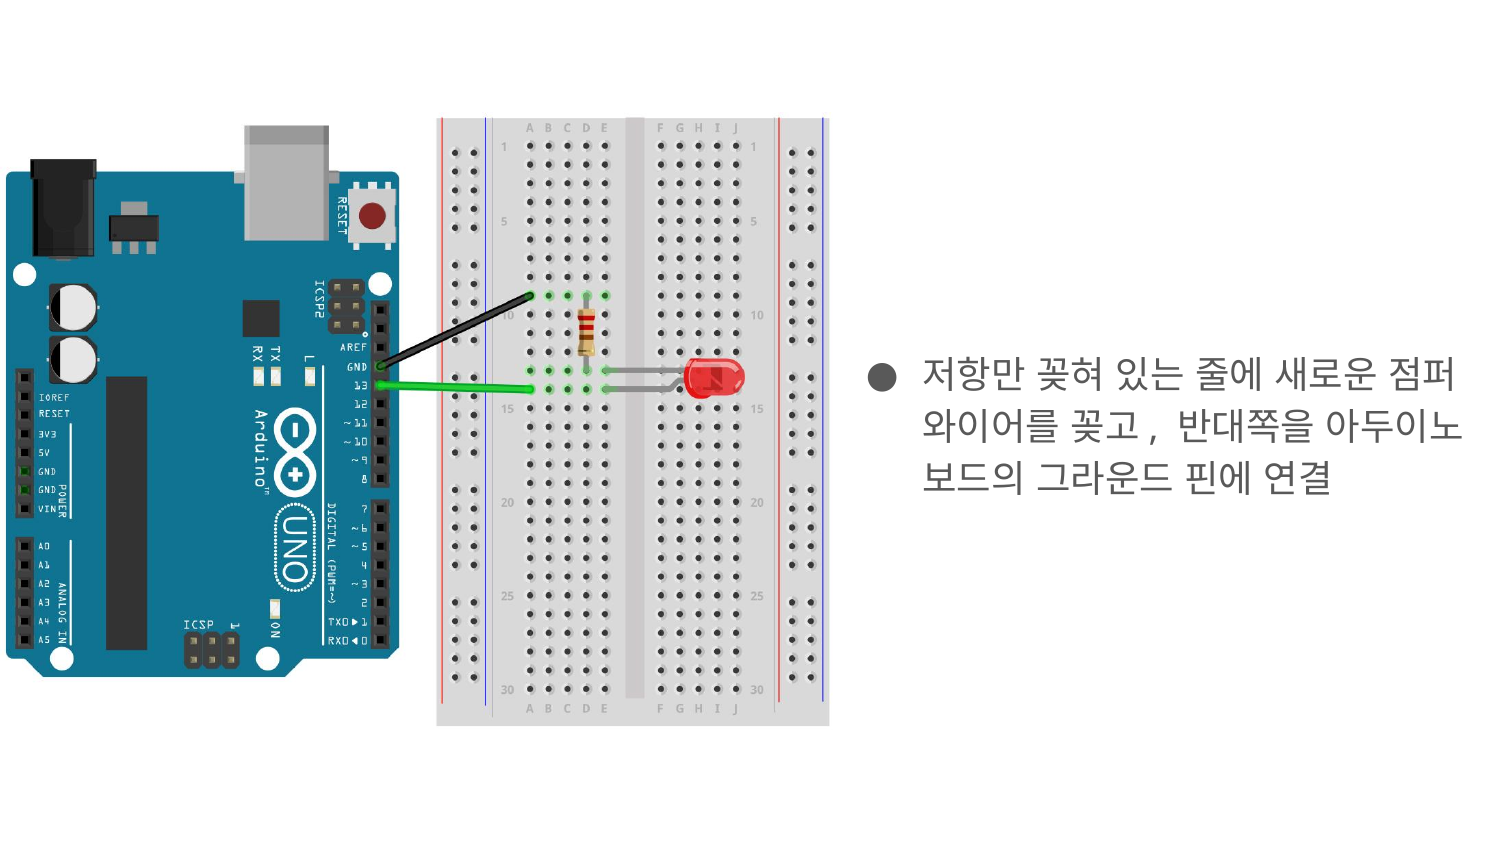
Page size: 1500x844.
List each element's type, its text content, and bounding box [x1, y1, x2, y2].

picture [0, 112, 833, 732]
list 저항만 꽂혀 있는 줄에 새로운 점퍼 와이어를 꽂고, 반대쪽을 아두이노 보드의 그라운드 핀에 연결 [832, 0, 1500, 844]
